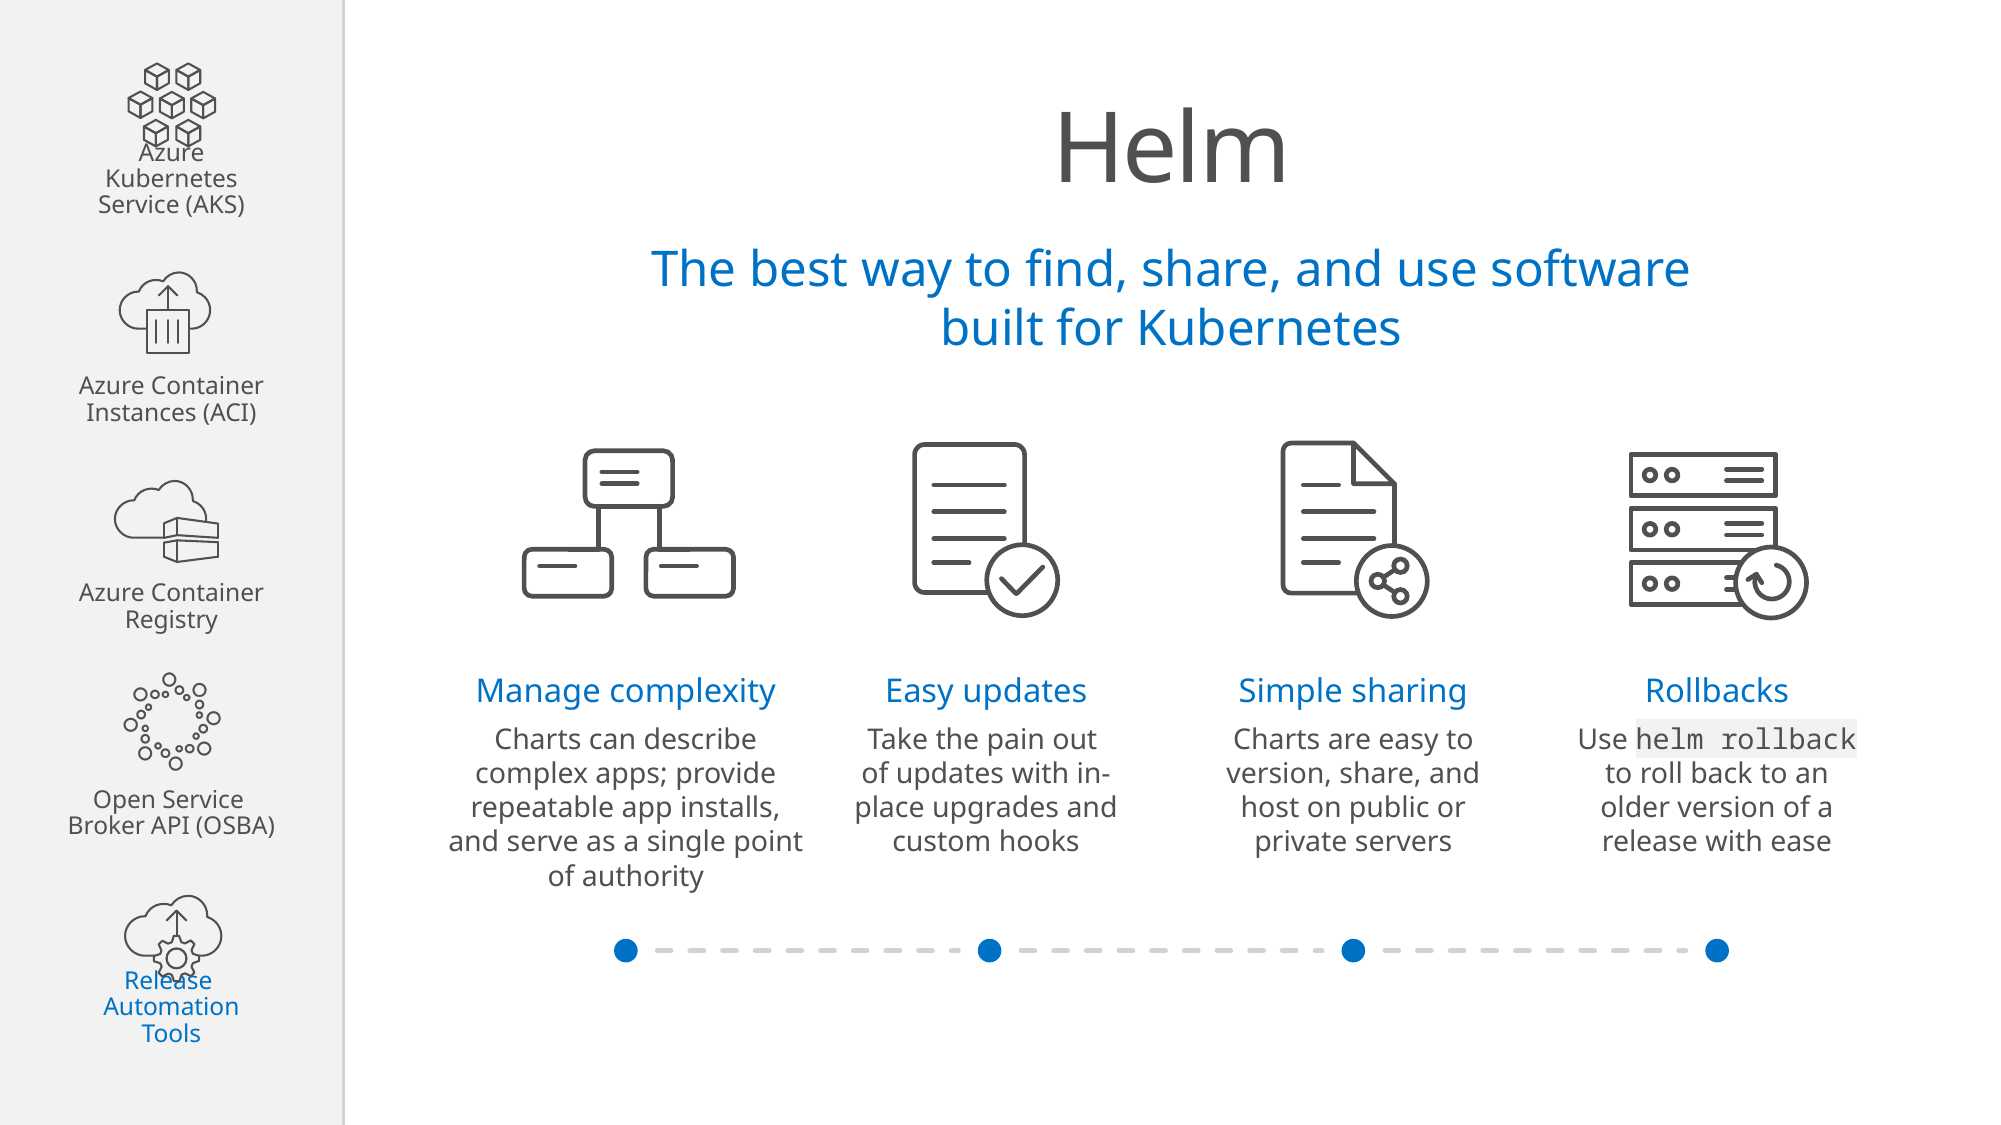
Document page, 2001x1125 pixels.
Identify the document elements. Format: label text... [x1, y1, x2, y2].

text_box [1704, 937, 1730, 964]
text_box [112, 478, 220, 564]
text_box [43, 870, 298, 1073]
text_box Manage complexity Charts can describe complex apps; provide repeatable app installs, and serve as a single point of authority [420, 645, 832, 916]
text_box The best way to find, share, and use software built for Kubernetes [622, 213, 1721, 379]
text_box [914, 444, 1058, 616]
text_box [0, 0, 342, 1125]
text_box Rollbacks Use helm rollback to roll back to an older version of a release with ease [1544, 645, 1890, 882]
title Helm [445, 82, 1898, 223]
text_box [43, 660, 297, 864]
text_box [122, 893, 224, 983]
text_box Simple sharing Charts are easy to version, share, and host on public or private servers [1177, 645, 1530, 882]
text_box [61, 61, 281, 236]
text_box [523, 450, 734, 597]
text_box [43, 242, 297, 445]
text_box [613, 937, 639, 964]
picture [122, 671, 222, 771]
text_box [976, 937, 1003, 964]
text_box [43, 451, 297, 655]
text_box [1627, 450, 1807, 619]
text_box [1340, 937, 1367, 964]
text_box Easy updates Take the pain out of updates with in-place upgrades and custom hooks [821, 645, 1151, 882]
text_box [117, 270, 213, 355]
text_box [1279, 439, 1428, 617]
